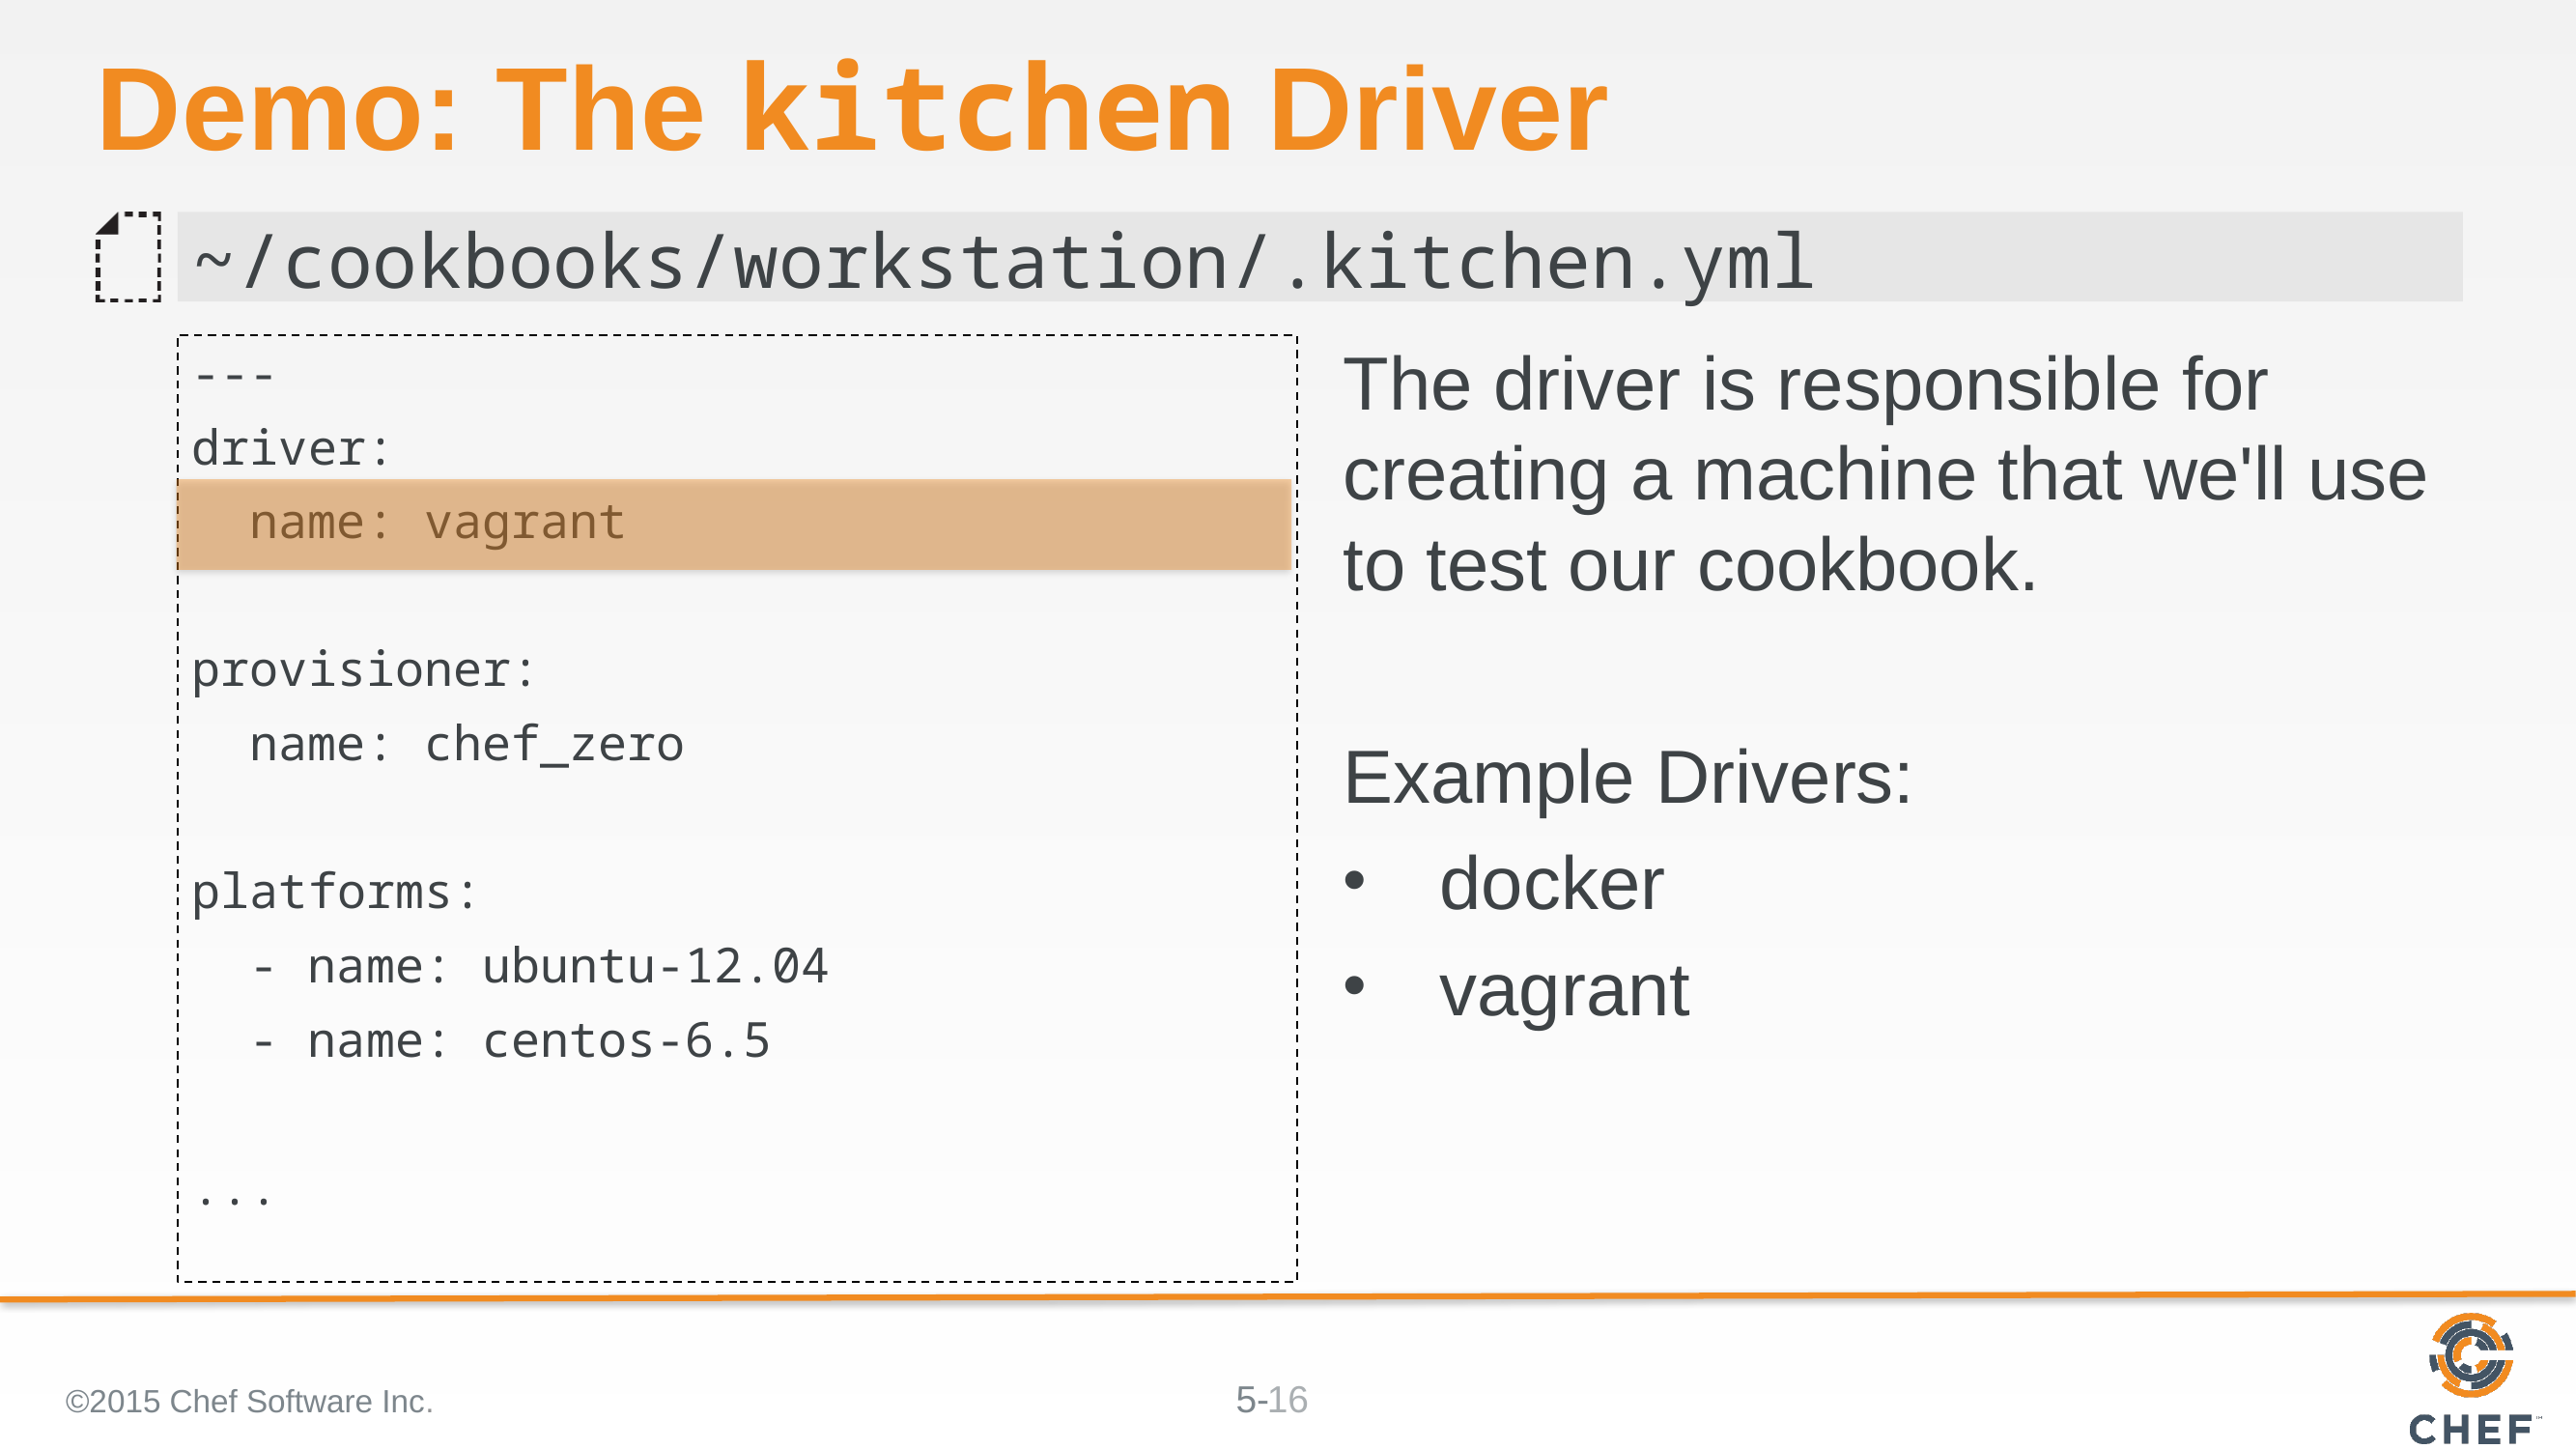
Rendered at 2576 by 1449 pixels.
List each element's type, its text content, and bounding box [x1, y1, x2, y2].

footer ©2015 Chef Software Inc. [51, 1359, 952, 1440]
title Demo: The kitchen Driver [96, 48, 2463, 180]
slide_number 16 [998, 1359, 1578, 1437]
list The driver is responsible for creating a machine that we'll use to test our cookbook. Example Drivers: docker vagrant [1343, 334, 2463, 1279]
picture [2399, 1297, 2550, 1449]
list ~/cookbooks/workstation/.kitchen.yml [177, 212, 2463, 302]
text_box [176, 478, 1292, 571]
list --- driver: name: vagrant provisioner: name: chef_zero platforms: - name: ubuntu-12.04 - name: centos-6.5 ... [177, 334, 1298, 1283]
